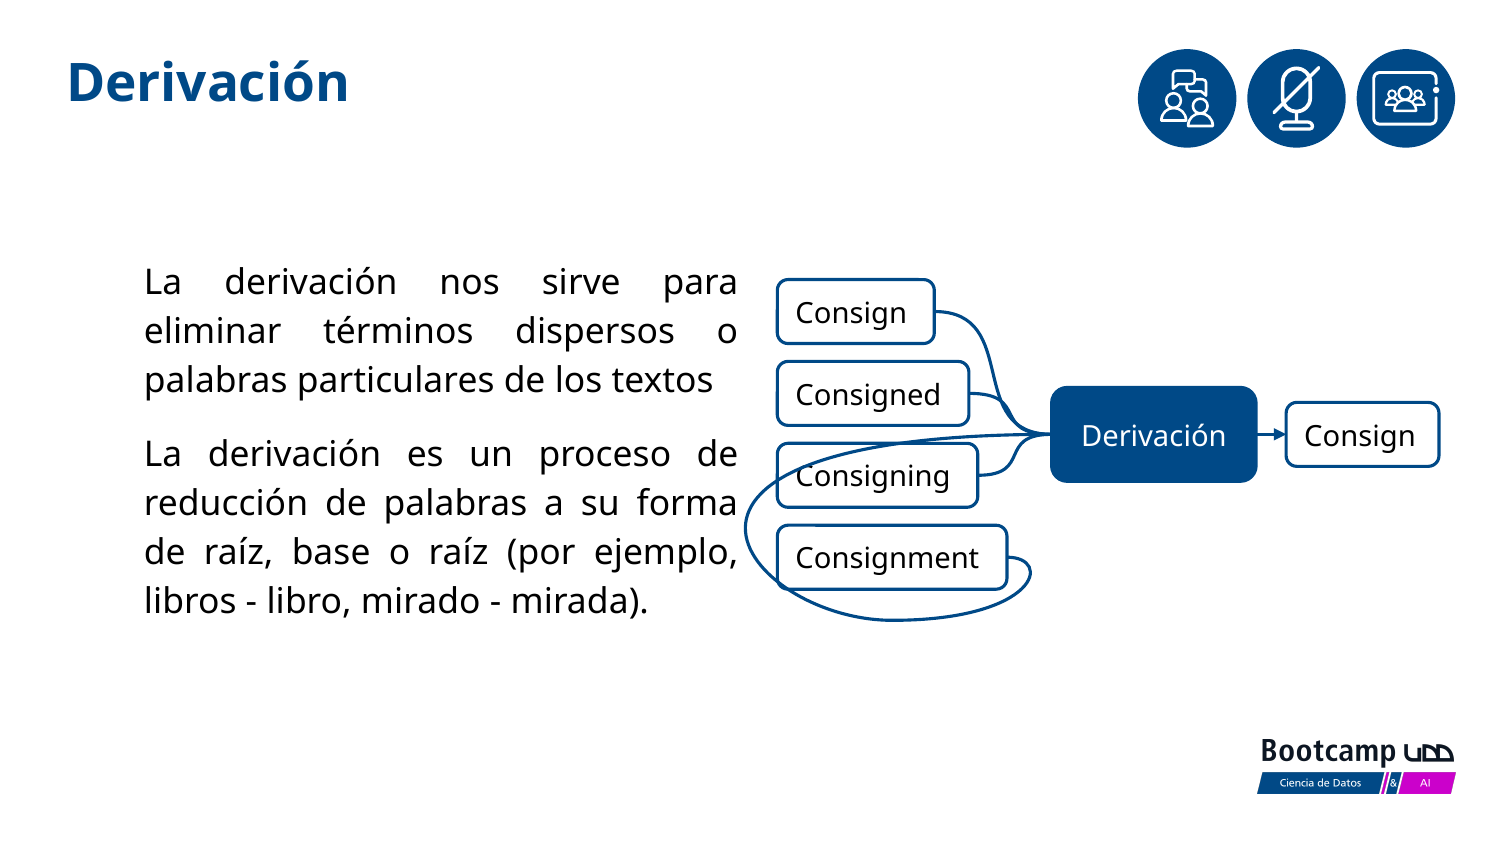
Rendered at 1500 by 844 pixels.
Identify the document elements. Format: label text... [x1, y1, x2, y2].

text_box Consigning [777, 443, 978, 508]
title Derivación [51, 32, 972, 127]
text_box La derivación nos sirve para eliminar términos dispersos o palabras particulares de los textos La derivación es un proceso de reducción de palabras a su forma de raíz, base o raíz (por ejemplo, libros - libro, mirado - mirada). [132, 241, 750, 632]
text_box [968, 393, 1052, 435]
text_box Consign [1286, 402, 1439, 467]
picture [1257, 739, 1456, 794]
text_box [977, 434, 1004, 476]
text_box Consigned [777, 361, 929, 426]
text_box Consign [777, 279, 935, 344]
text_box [1006, 434, 1052, 558]
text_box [934, 311, 1052, 435]
text_box Consignment [777, 525, 1007, 590]
text_box Derivación [1055, 387, 1257, 482]
